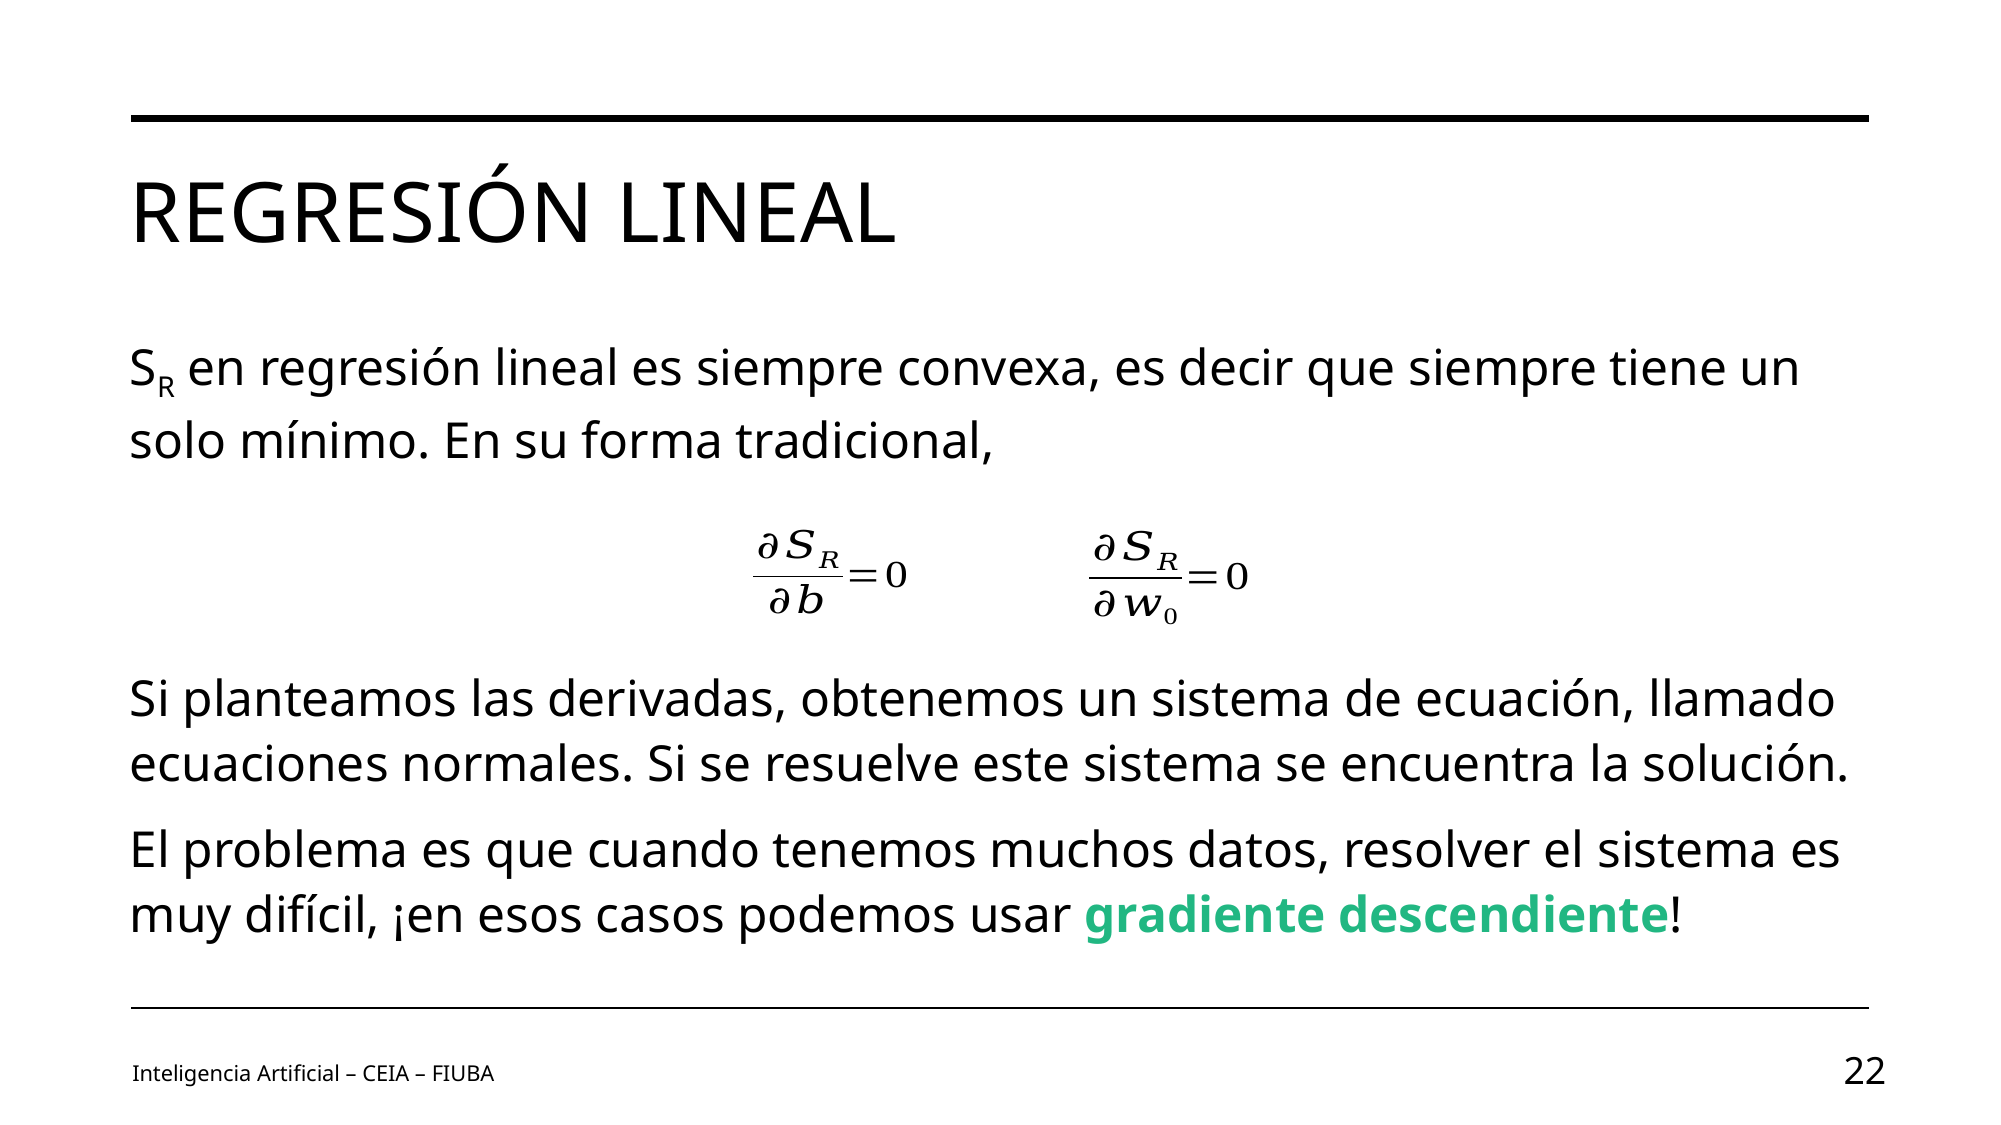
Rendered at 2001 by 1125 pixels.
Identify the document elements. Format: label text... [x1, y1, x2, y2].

title Regresión Lineal [114, 151, 1869, 290]
list SR en regresión lineal es siempre convexa, es decir que siempre tiene un solo mínimo. En su forma tradicional, Si planteamos las derivadas, obtenemos un sistema de ecuación, llamado ecuaciones normales. Si se resuelve este sistema se encuentra la solución. El problema es que cuando tenemos muchos datos, resolver el sistema es muy difícil, ¡en esos casos podemos usar gradiente descendiente! [114, 321, 1869, 973]
footer Inteligencia Artificial – CEIA – FIUBA [117, 1042, 862, 1103]
slide_number 22 [1791, 1042, 1902, 1103]
